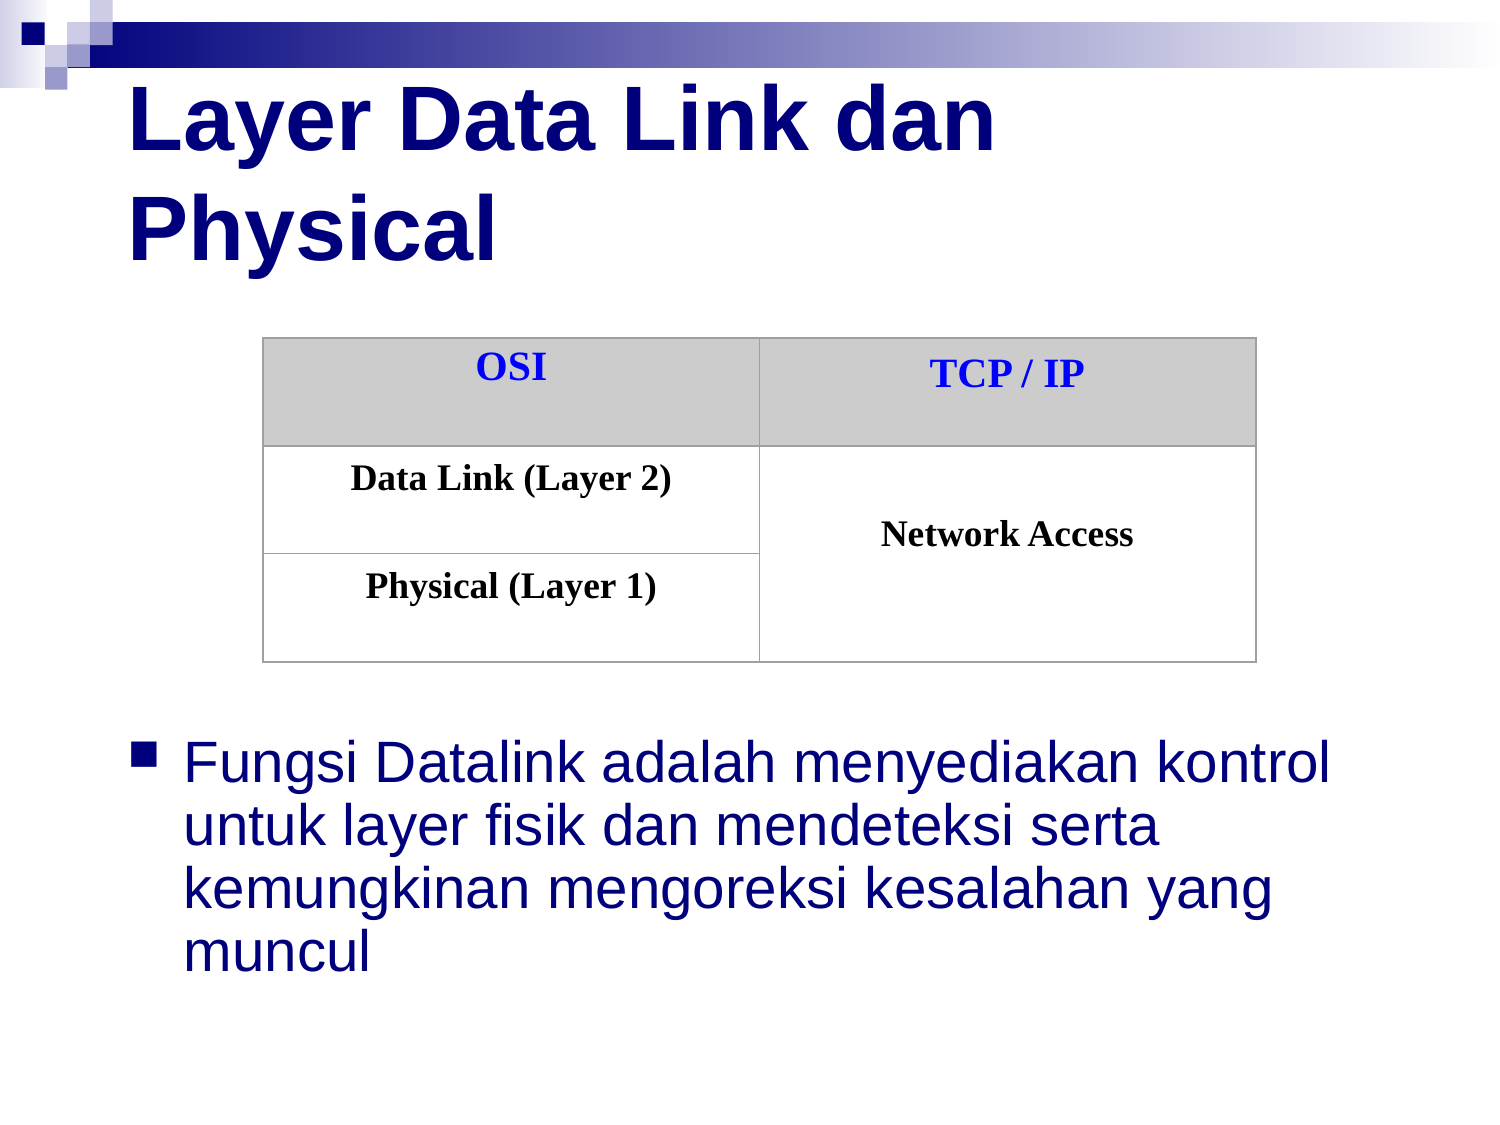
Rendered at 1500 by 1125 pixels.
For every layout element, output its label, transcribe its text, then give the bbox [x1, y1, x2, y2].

title Layer Data Link dan Physical [112, 62, 1388, 275]
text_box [262, 337, 1257, 663]
list Fungsi Datalink adalah menyediakan kontrol untuk layer fisik dan mendeteksi serta kemungkinan mengoreksi kesalahan yang muncul [112, 725, 1388, 1000]
